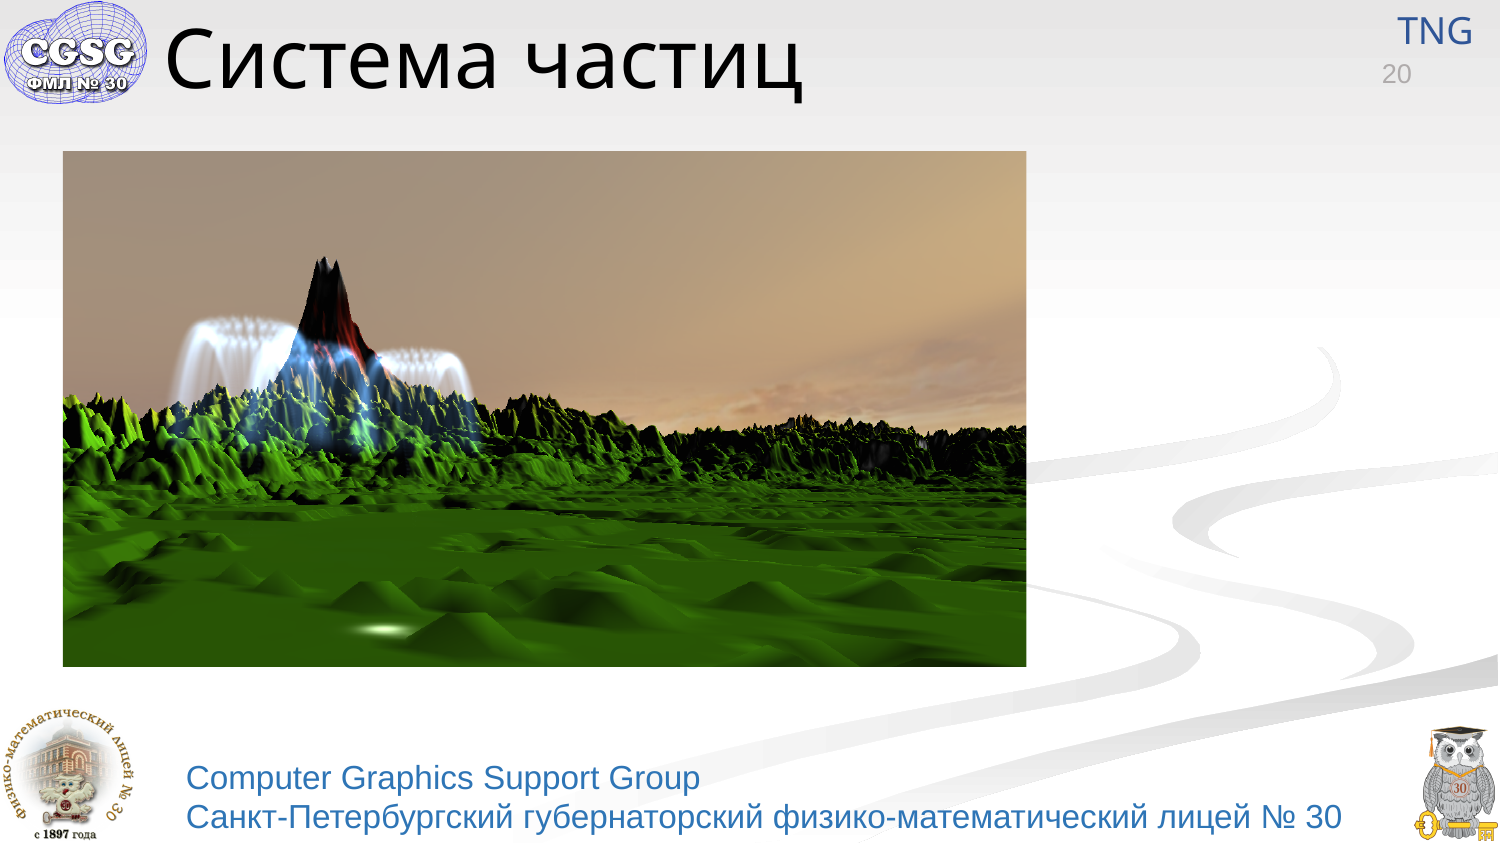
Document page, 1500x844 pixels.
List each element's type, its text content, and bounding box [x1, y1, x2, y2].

picture [0, 686, 156, 844]
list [62, 151, 1027, 667]
picture [1414, 726, 1498, 841]
title Система частиц [149, 9, 1397, 114]
picture [4, 1, 147, 104]
